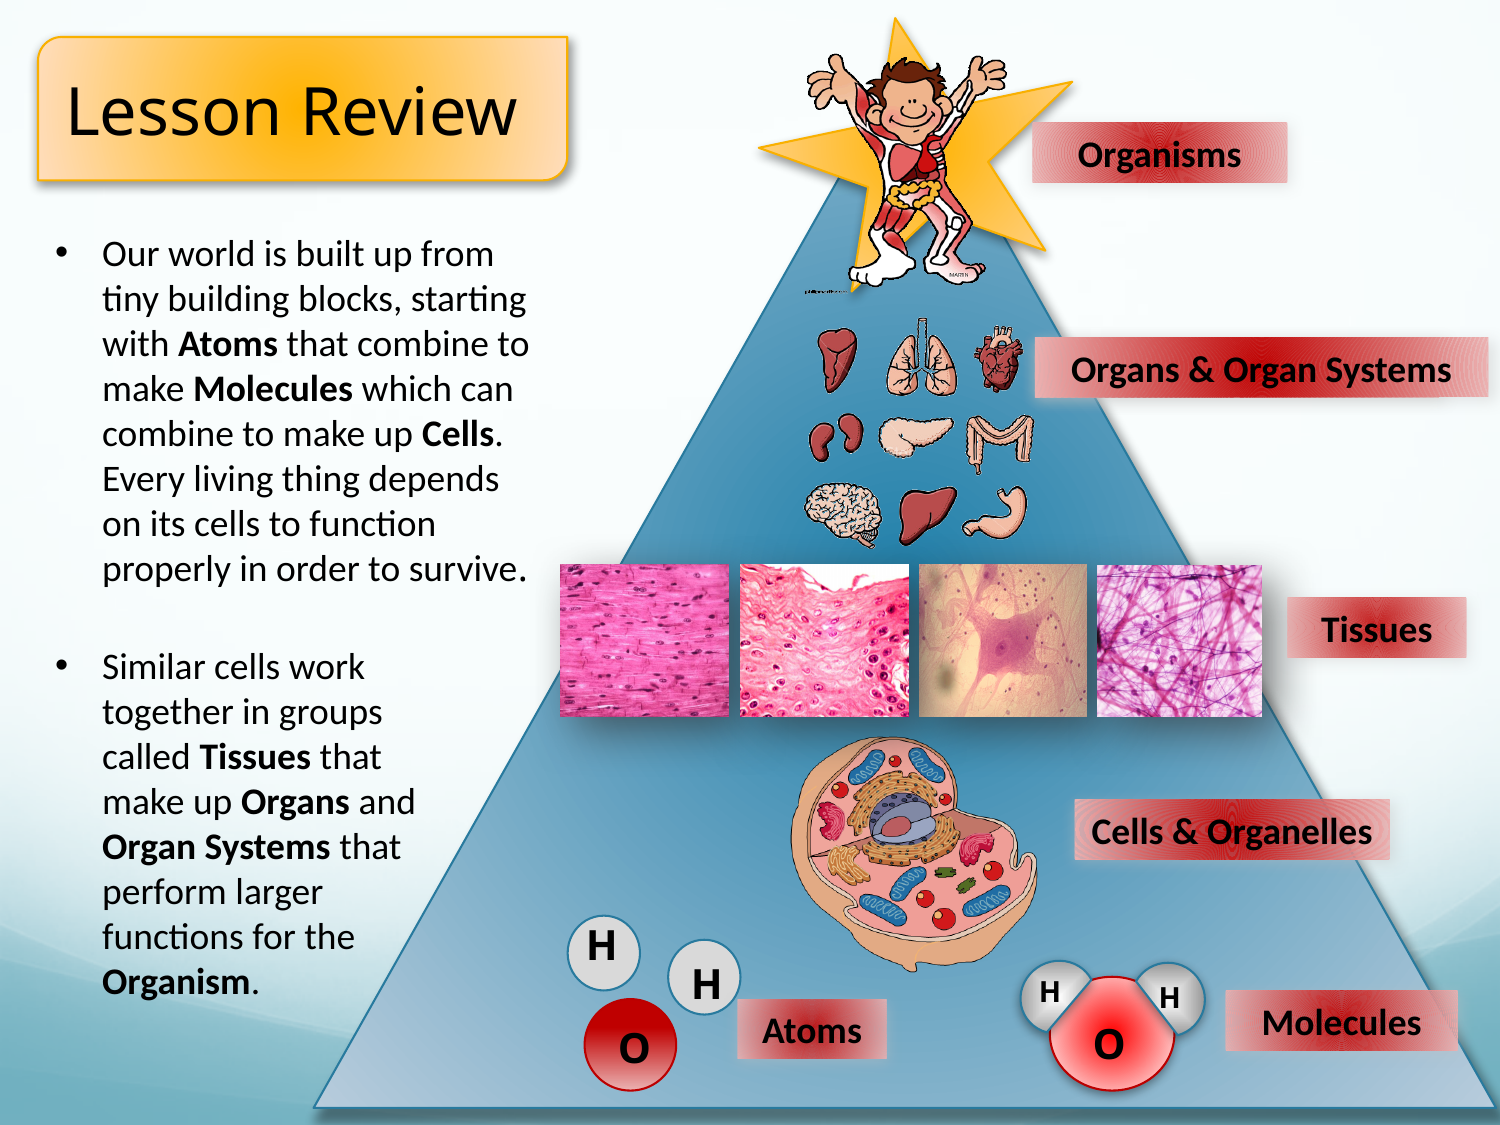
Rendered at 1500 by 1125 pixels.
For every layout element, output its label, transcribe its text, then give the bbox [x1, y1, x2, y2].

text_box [1019, 960, 1206, 1092]
text_box [36, 35, 306, 182]
text_box Lesson Review [40, 61, 306, 157]
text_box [313, 14, 1497, 1109]
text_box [39, 221, 306, 1014]
